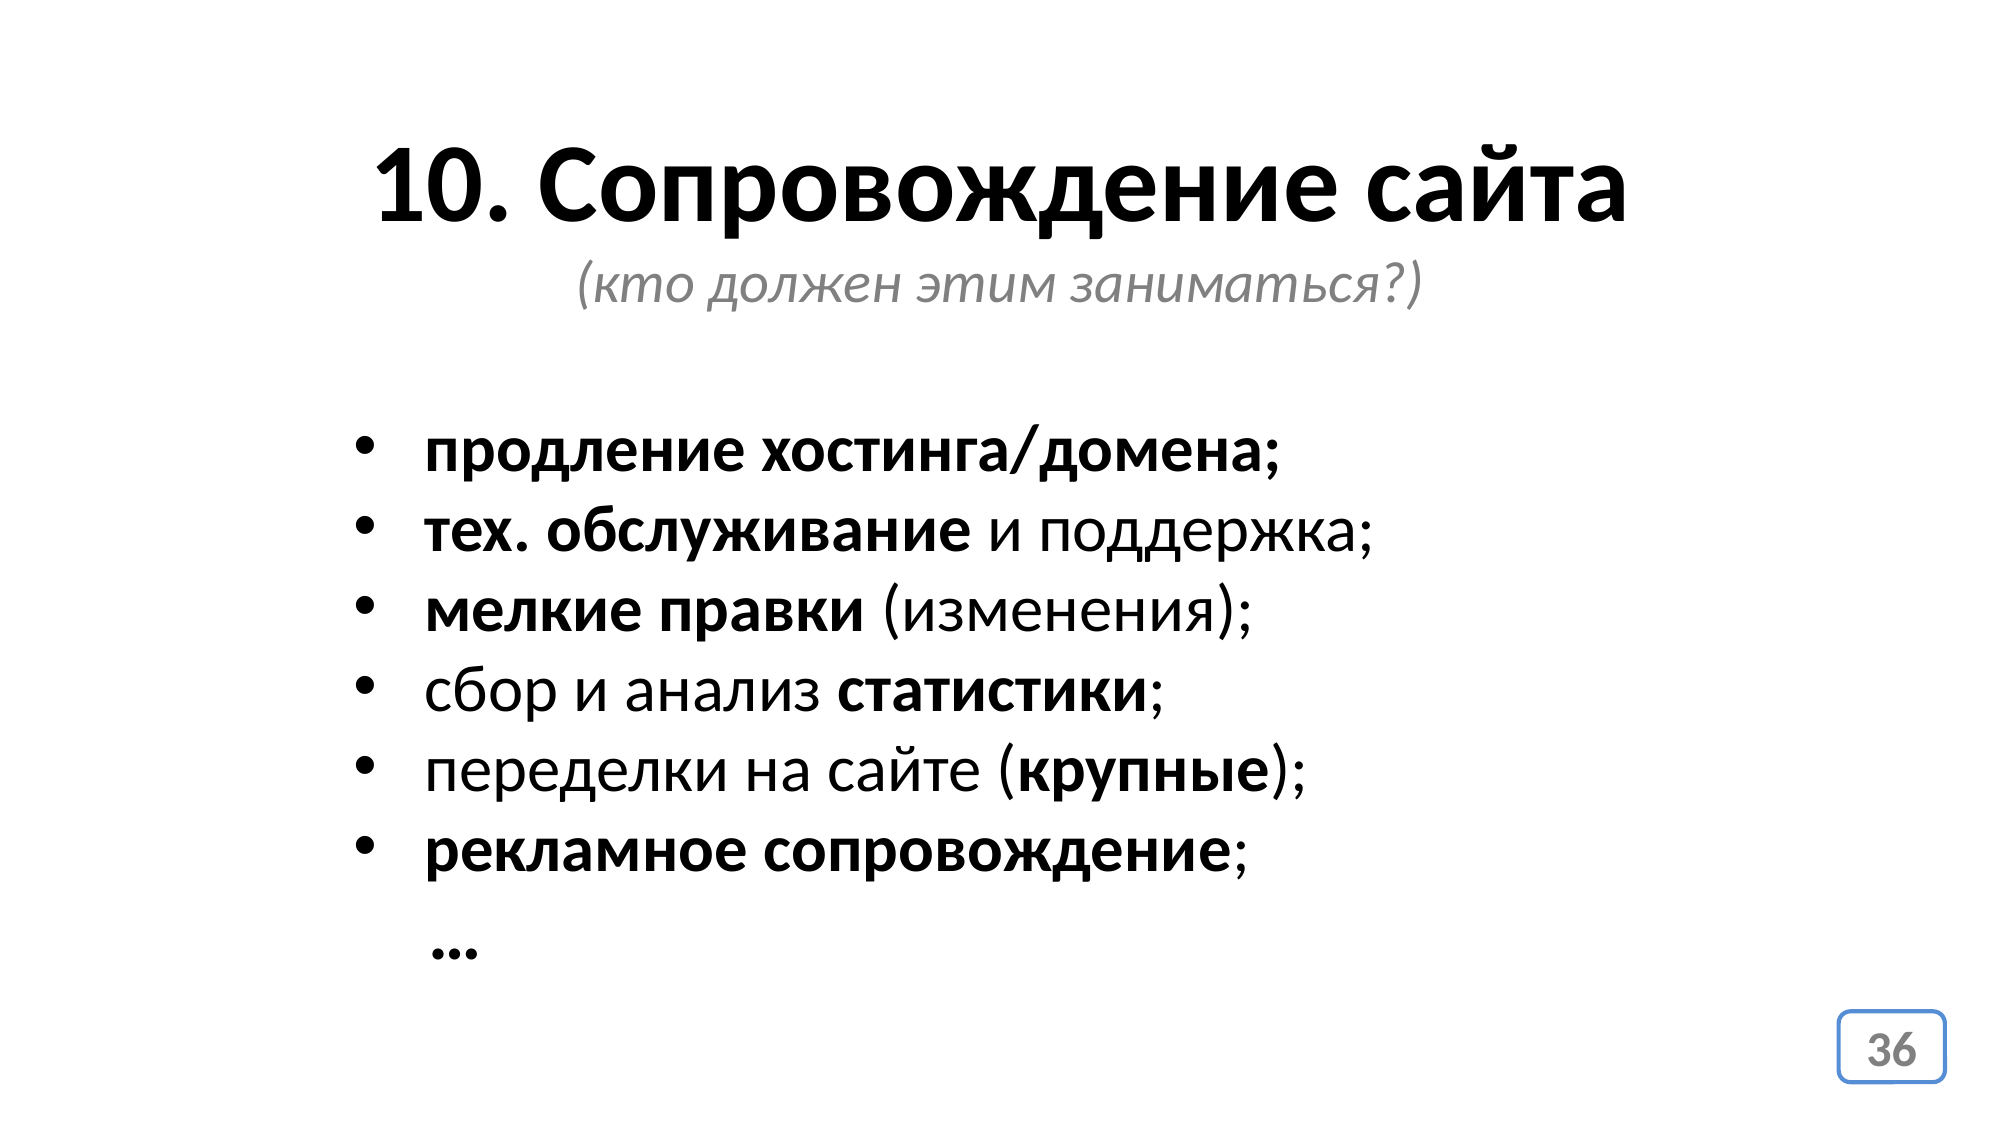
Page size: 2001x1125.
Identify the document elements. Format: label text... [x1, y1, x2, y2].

text_box 10. Сопровождение сайта [0, 101, 2000, 236]
text_box 36 [1836, 1009, 1948, 1085]
text_box продление хостинга/домена; тех. обслуживание и поддержка; мелкие правки (изменения); сбор и анализ статистики; переделки на сайте (крупные); рекламное сопровождение; … [338, 397, 1851, 982]
text_box (кто должен этим заниматься?) [0, 236, 2000, 322]
